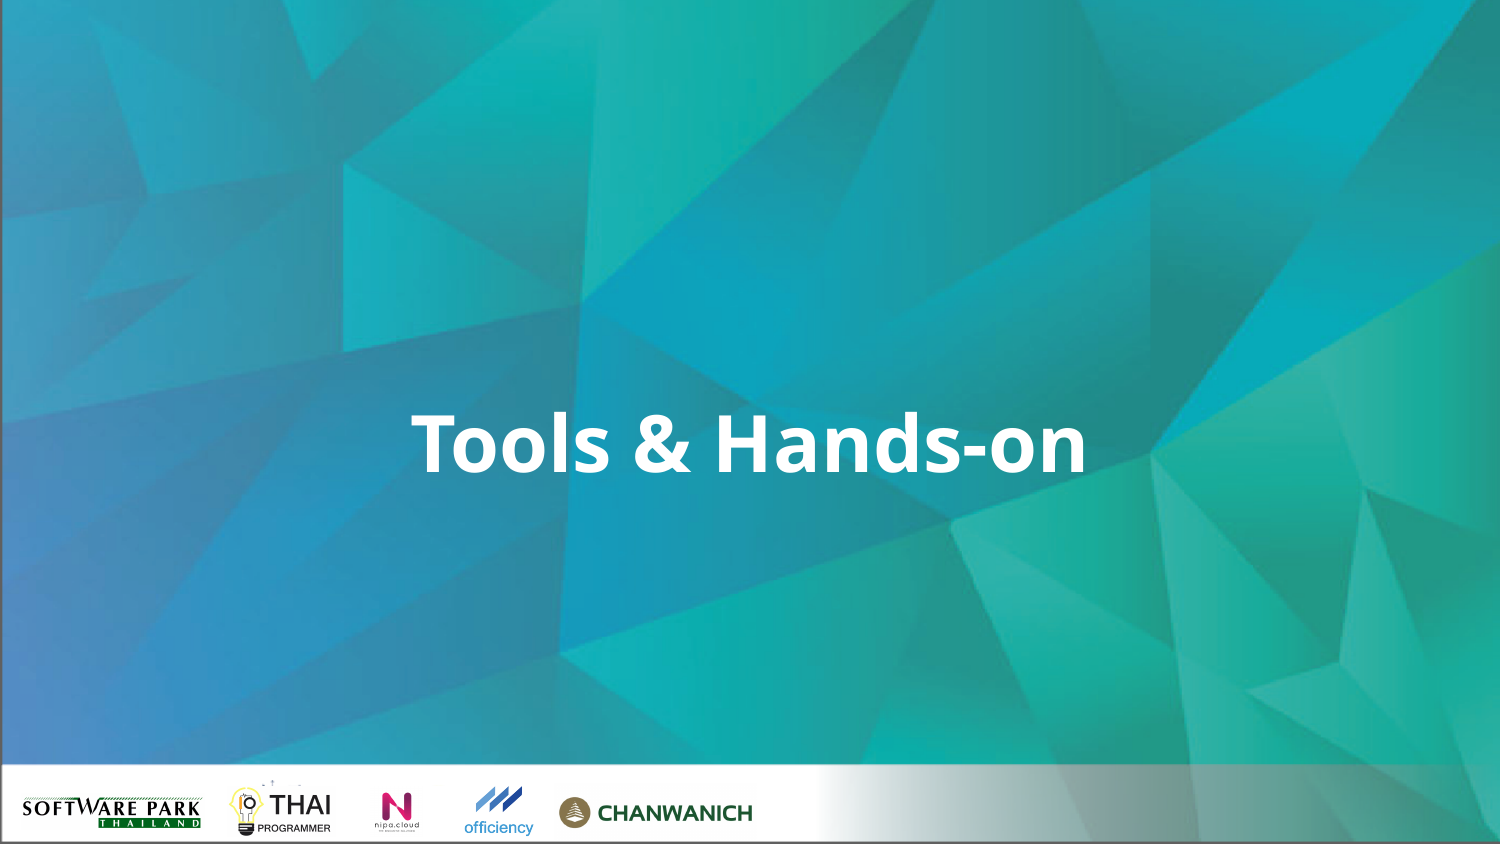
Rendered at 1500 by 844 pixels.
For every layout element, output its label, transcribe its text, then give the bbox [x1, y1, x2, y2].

title Tools & Hands-on [103, 350, 1397, 501]
picture [0, 0, 1500, 844]
